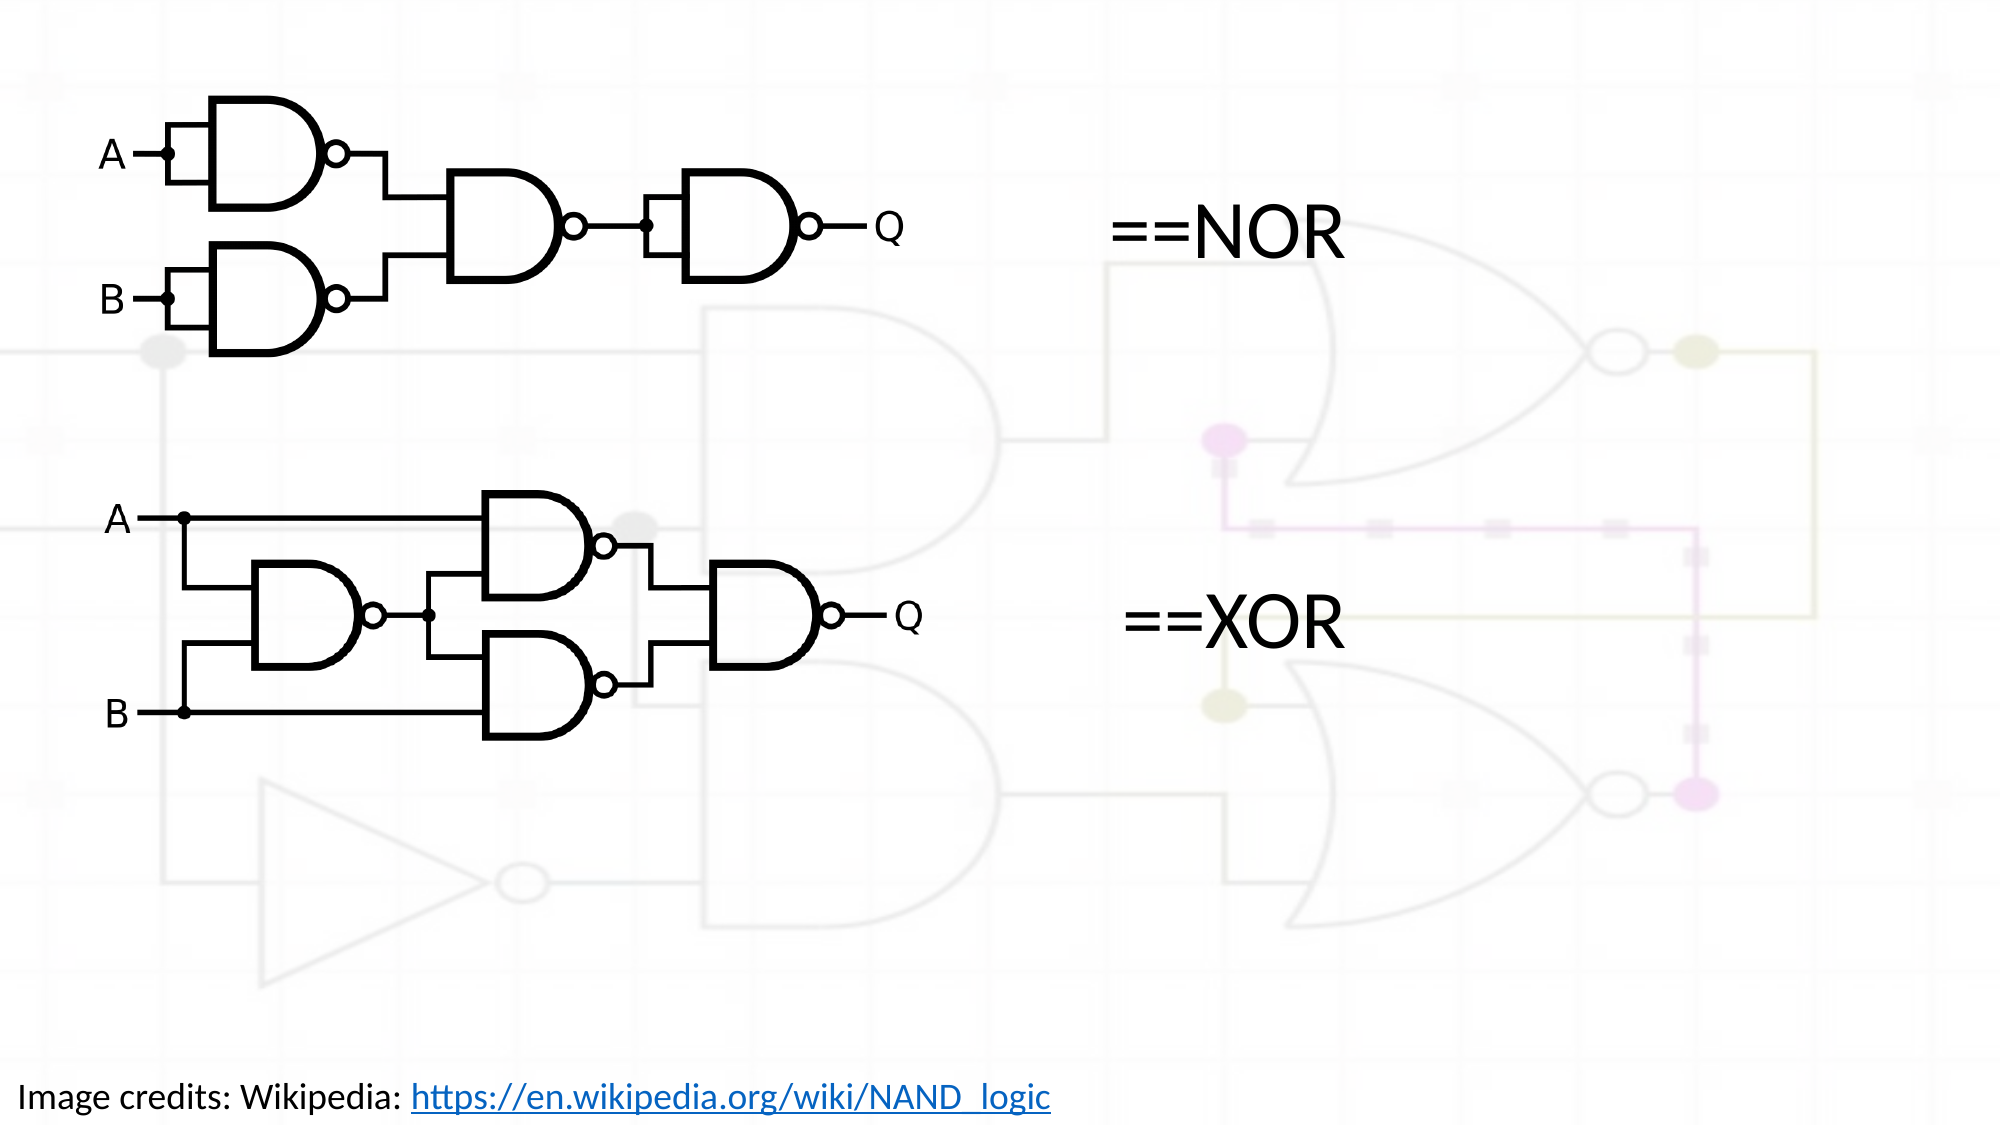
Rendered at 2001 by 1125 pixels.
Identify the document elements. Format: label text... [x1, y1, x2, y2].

picture [95, 81, 907, 372]
text_box ==XOR [1107, 557, 1362, 673]
text_box ==NOR [1095, 168, 1362, 283]
text_box Image credits: Wikipedia: https://en.wikipedia.org/wiki/NAND_logic [2, 1064, 1075, 1125]
picture [95, 476, 928, 754]
